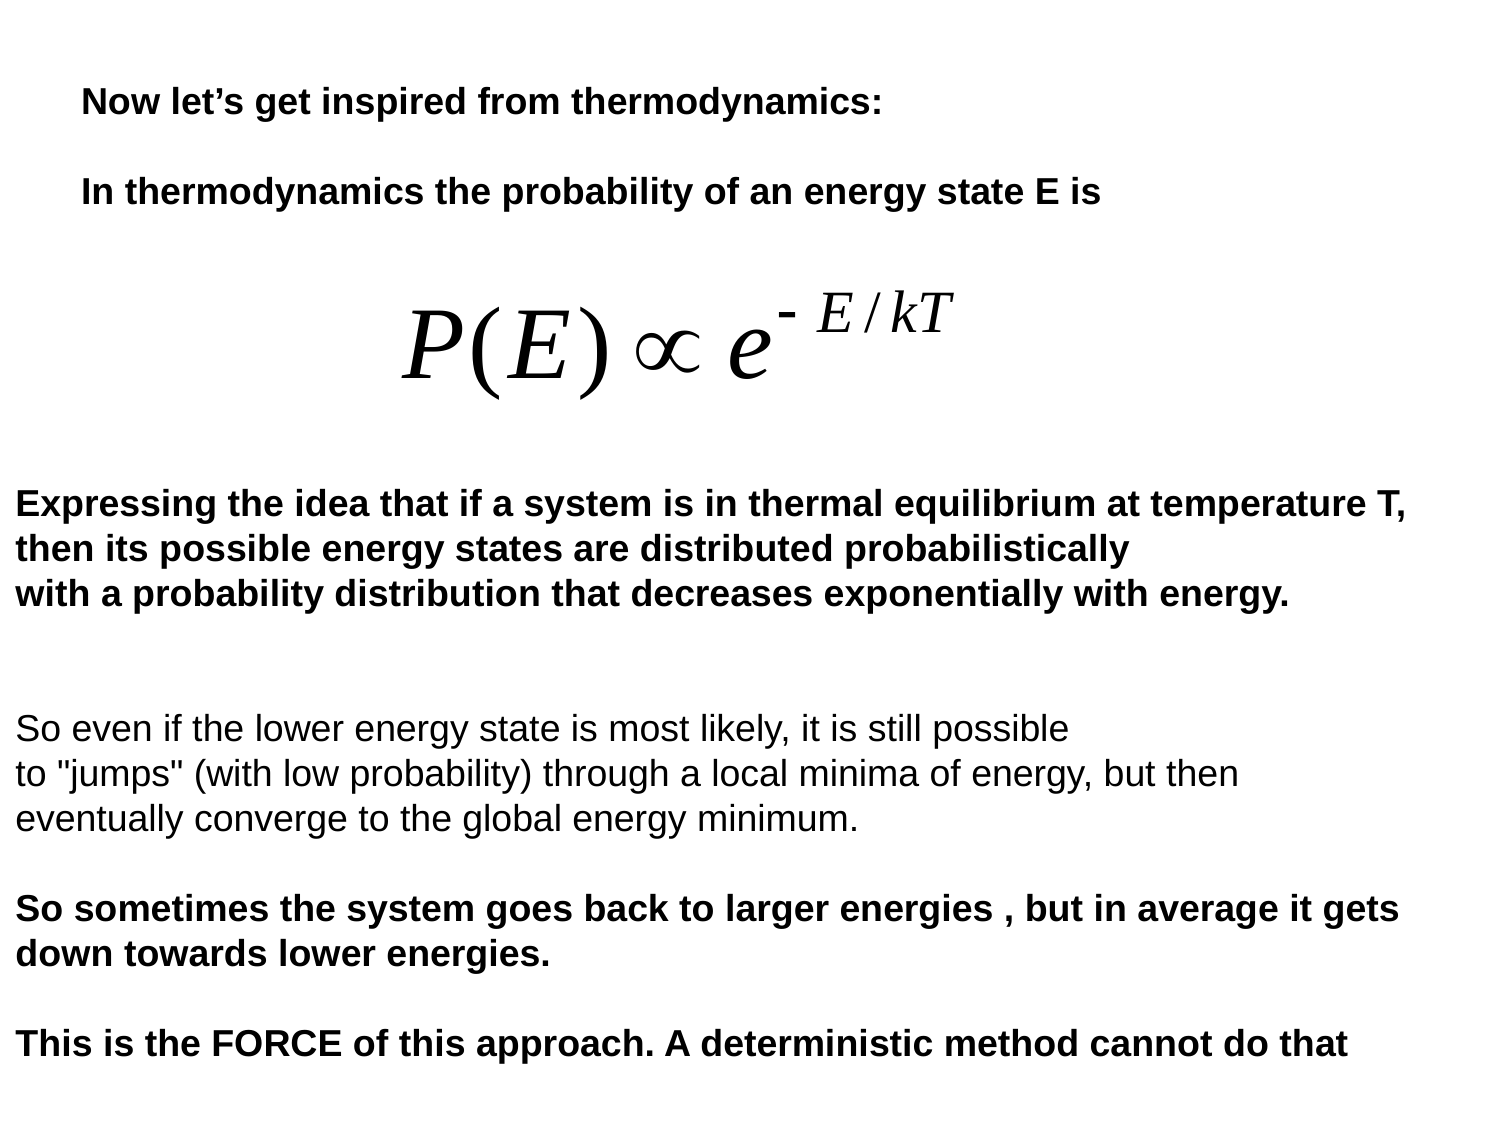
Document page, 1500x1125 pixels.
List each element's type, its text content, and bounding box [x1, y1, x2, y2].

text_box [383, 267, 976, 422]
text_box Expressing the idea that if a system is in thermal equilibrium at temperature T, then its possible energy states are distributed probabilistically with a probability distribution that decreases exponentially with energy. So even if the lower energy state is most likely, it is still possible to "jumps" (with low probability) through a local minima of energy, but then eventually converge to the global energy minimum. So sometimes the system goes back to larger energies , but in average it gets down towards lower energies. This is the FORCE of this approach. A deterministic method cannot do that [0, 471, 1434, 1072]
text_box Now let’s get inspired from thermodynamics: In thermodynamics the probability of an energy state E is [66, 69, 1129, 220]
